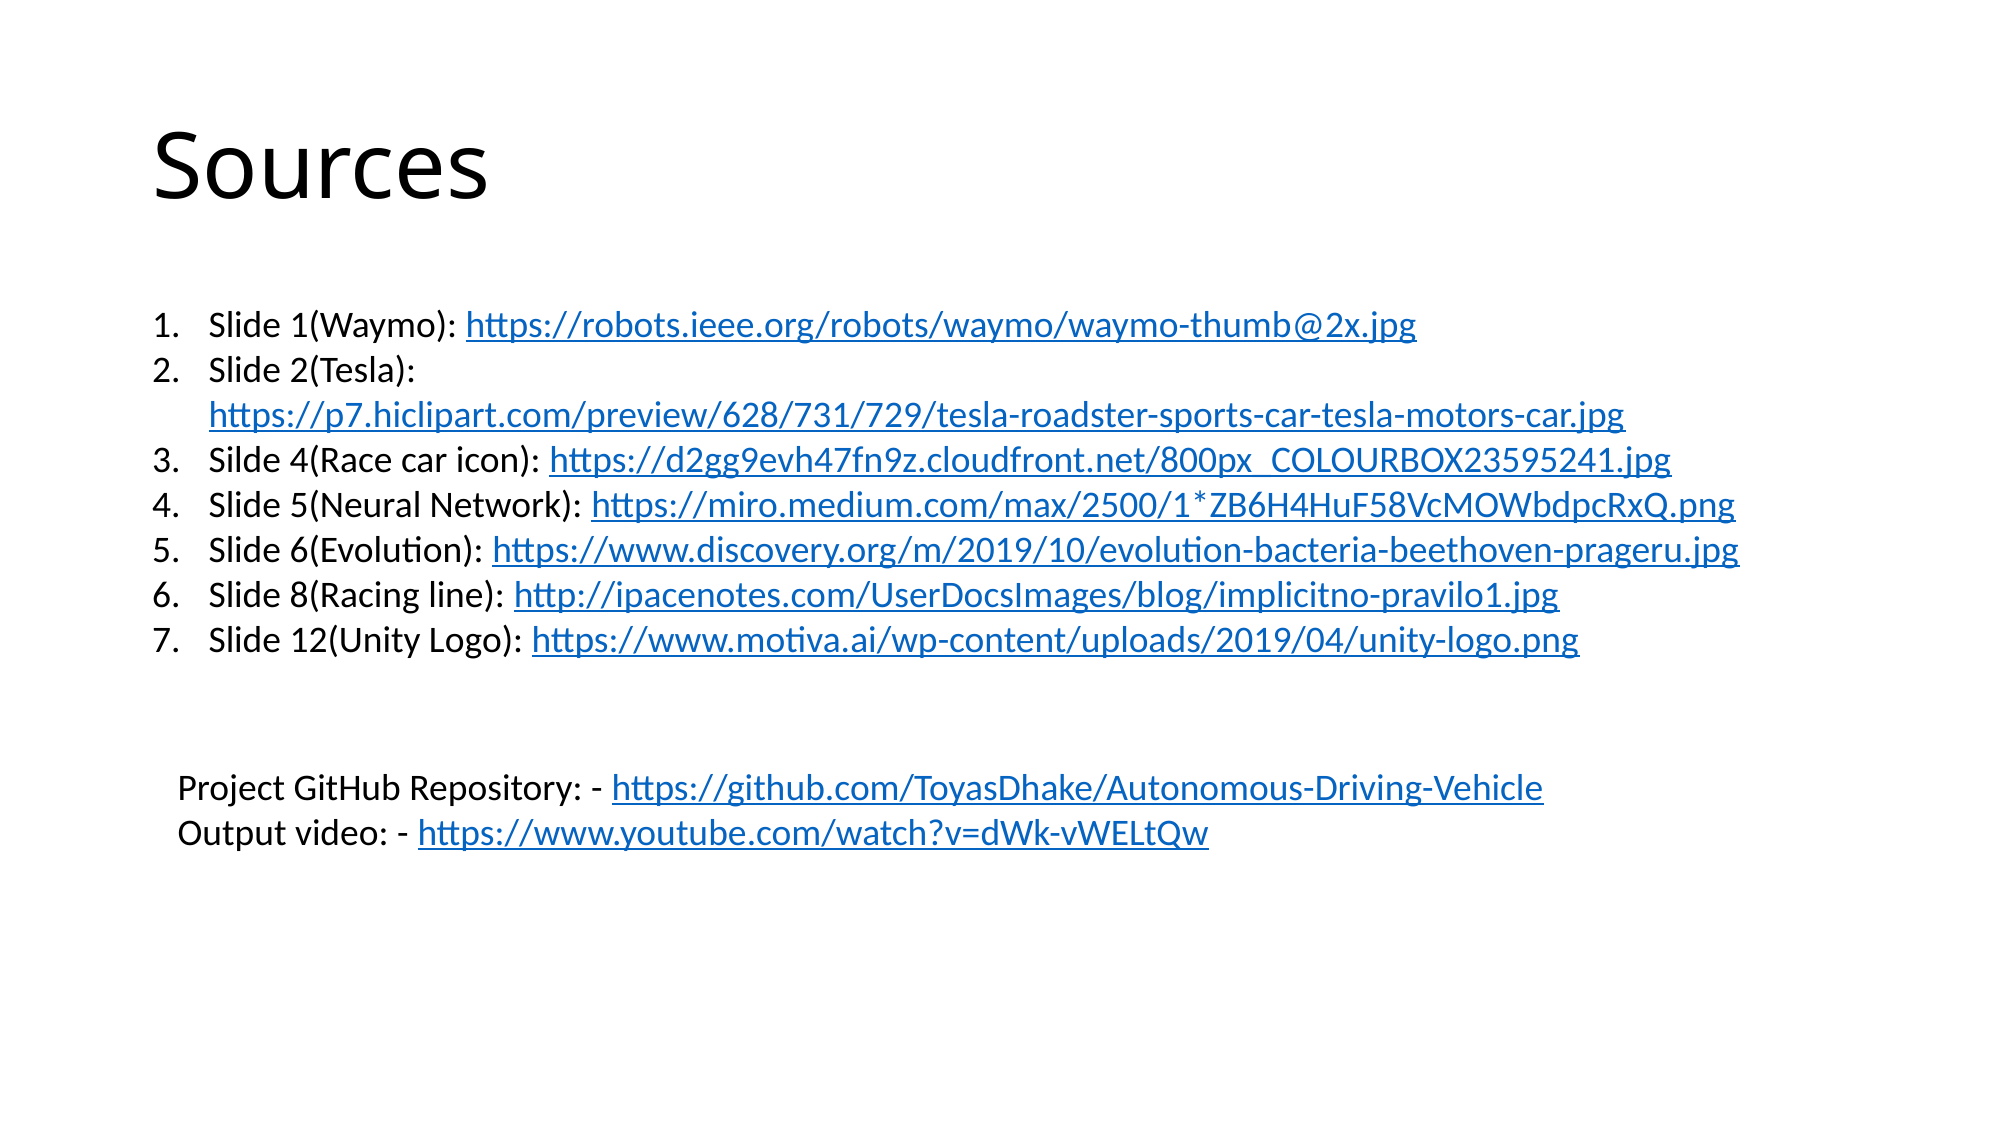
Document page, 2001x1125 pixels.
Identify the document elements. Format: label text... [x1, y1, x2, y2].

text_box Project GitHub Repository: - https://github.com/ToyasDhake/Autonomous-Driving-Vehicle Output video: - https://www.youtube.com/watch?v=dWk-vWELtQw [162, 755, 1837, 861]
text_box Slide 1(Waymo): https://robots.ieee.org/robots/waymo/waymo-thumb@2x.jpg Slide 2(Tesla):https://p7.hiclipart.com/preview/628/731/729/tesla-roadster-sports-car-tesla-motors-car.jpg Silde 4(Race car icon): https://d2gg9evh47fn9z.cloudfront.net/800px_COLOURBOX23595241.jpg Slide 5(Neural Network): https://miro.medium.com/max/2500/1*ZB6H4HuF58VcMOWbdpcRxQ.png Slide 6(Evolution): https://www.discovery.org/m/2019/10/evolution-bacteria-beethoven-prageru.jpg Slide 8(Racing line): http://ipacenotes.com/UserDocsImages/blog/implicitno-pravilo1.jpg Slide 12(Unity Logo): https://www.motiva.ai/wp-content/uploads/2019/04/unity-logo.png [137, 292, 1848, 713]
title Sources [137, 59, 1863, 278]
